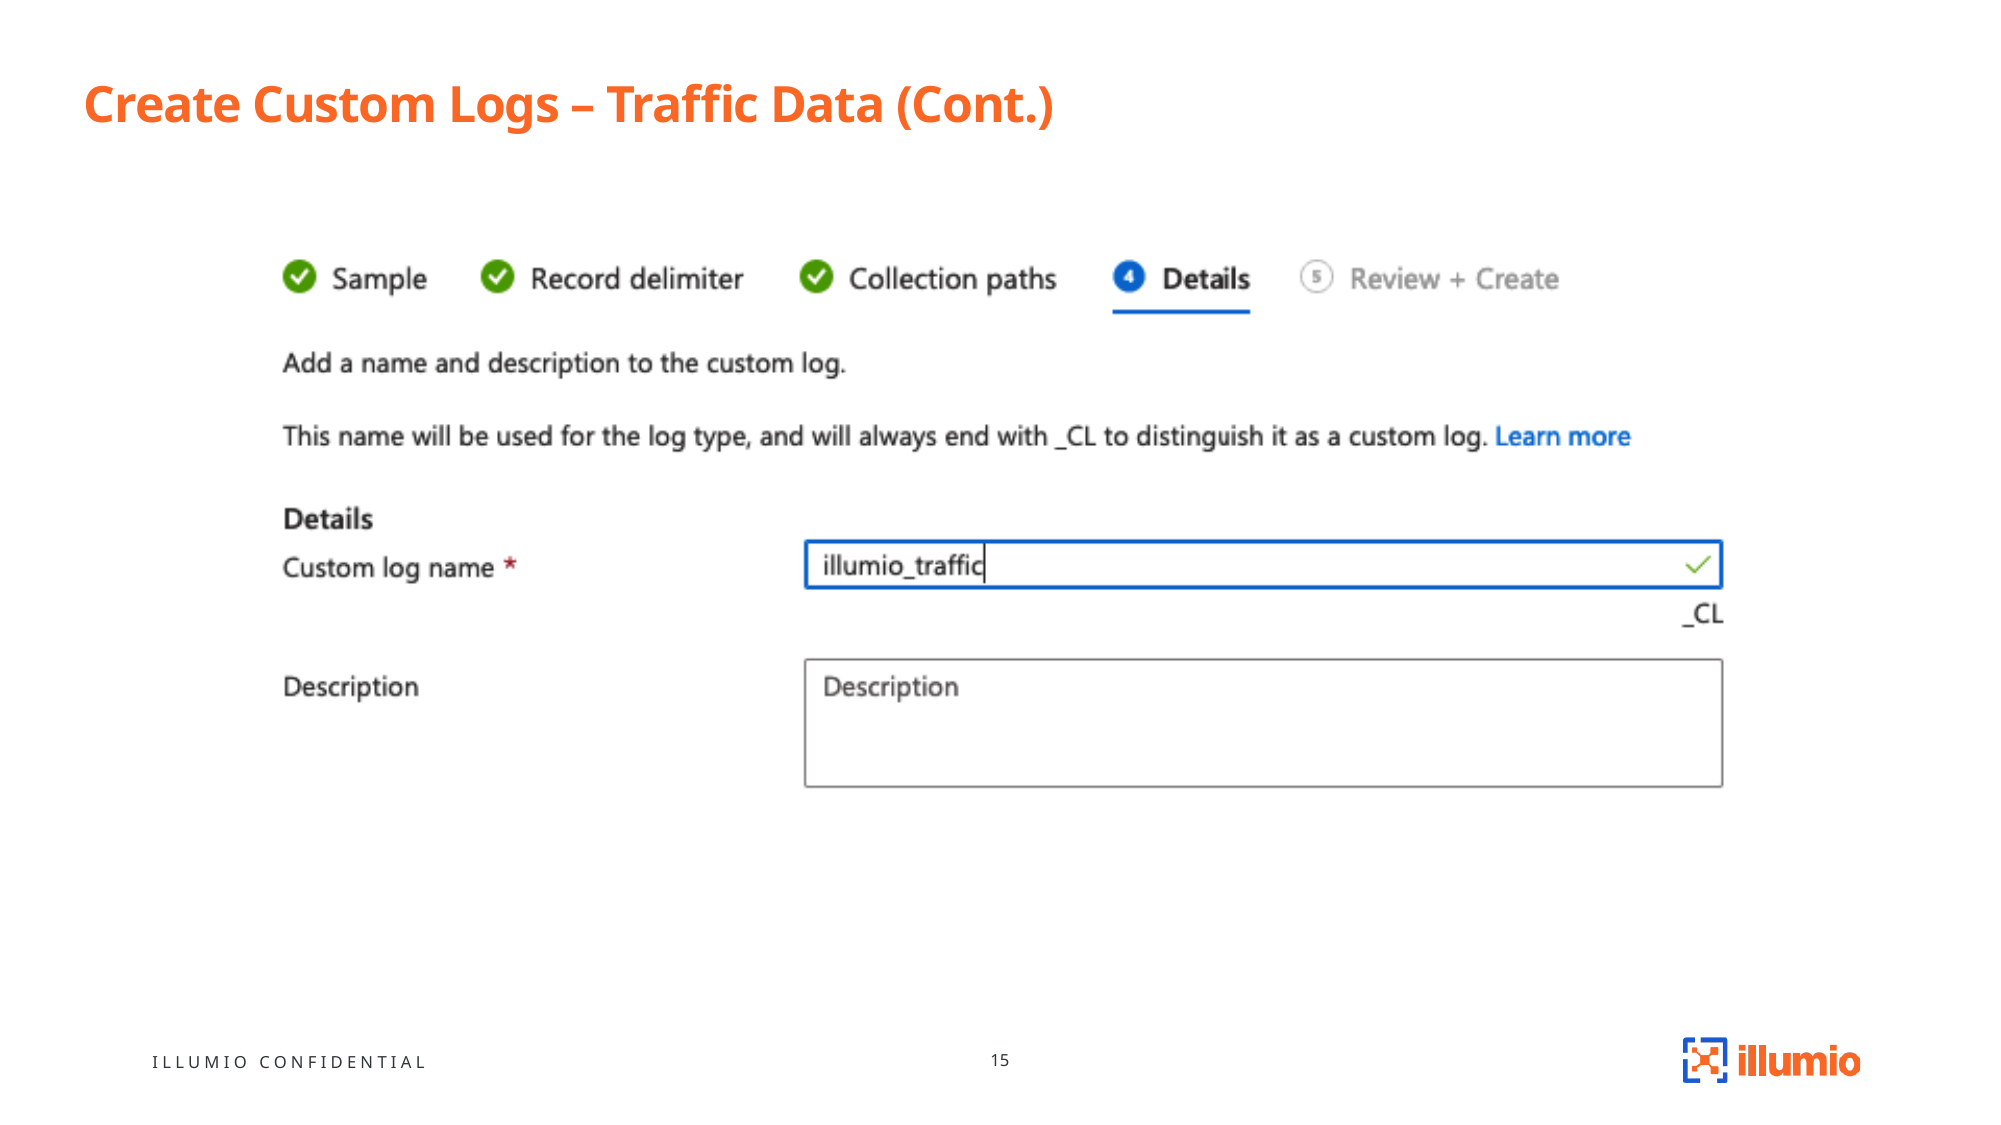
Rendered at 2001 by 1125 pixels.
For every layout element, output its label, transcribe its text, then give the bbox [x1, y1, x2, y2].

title Create Custom Logs – Traffic Data (Cont.) [69, 27, 1794, 166]
picture [248, 256, 1752, 803]
